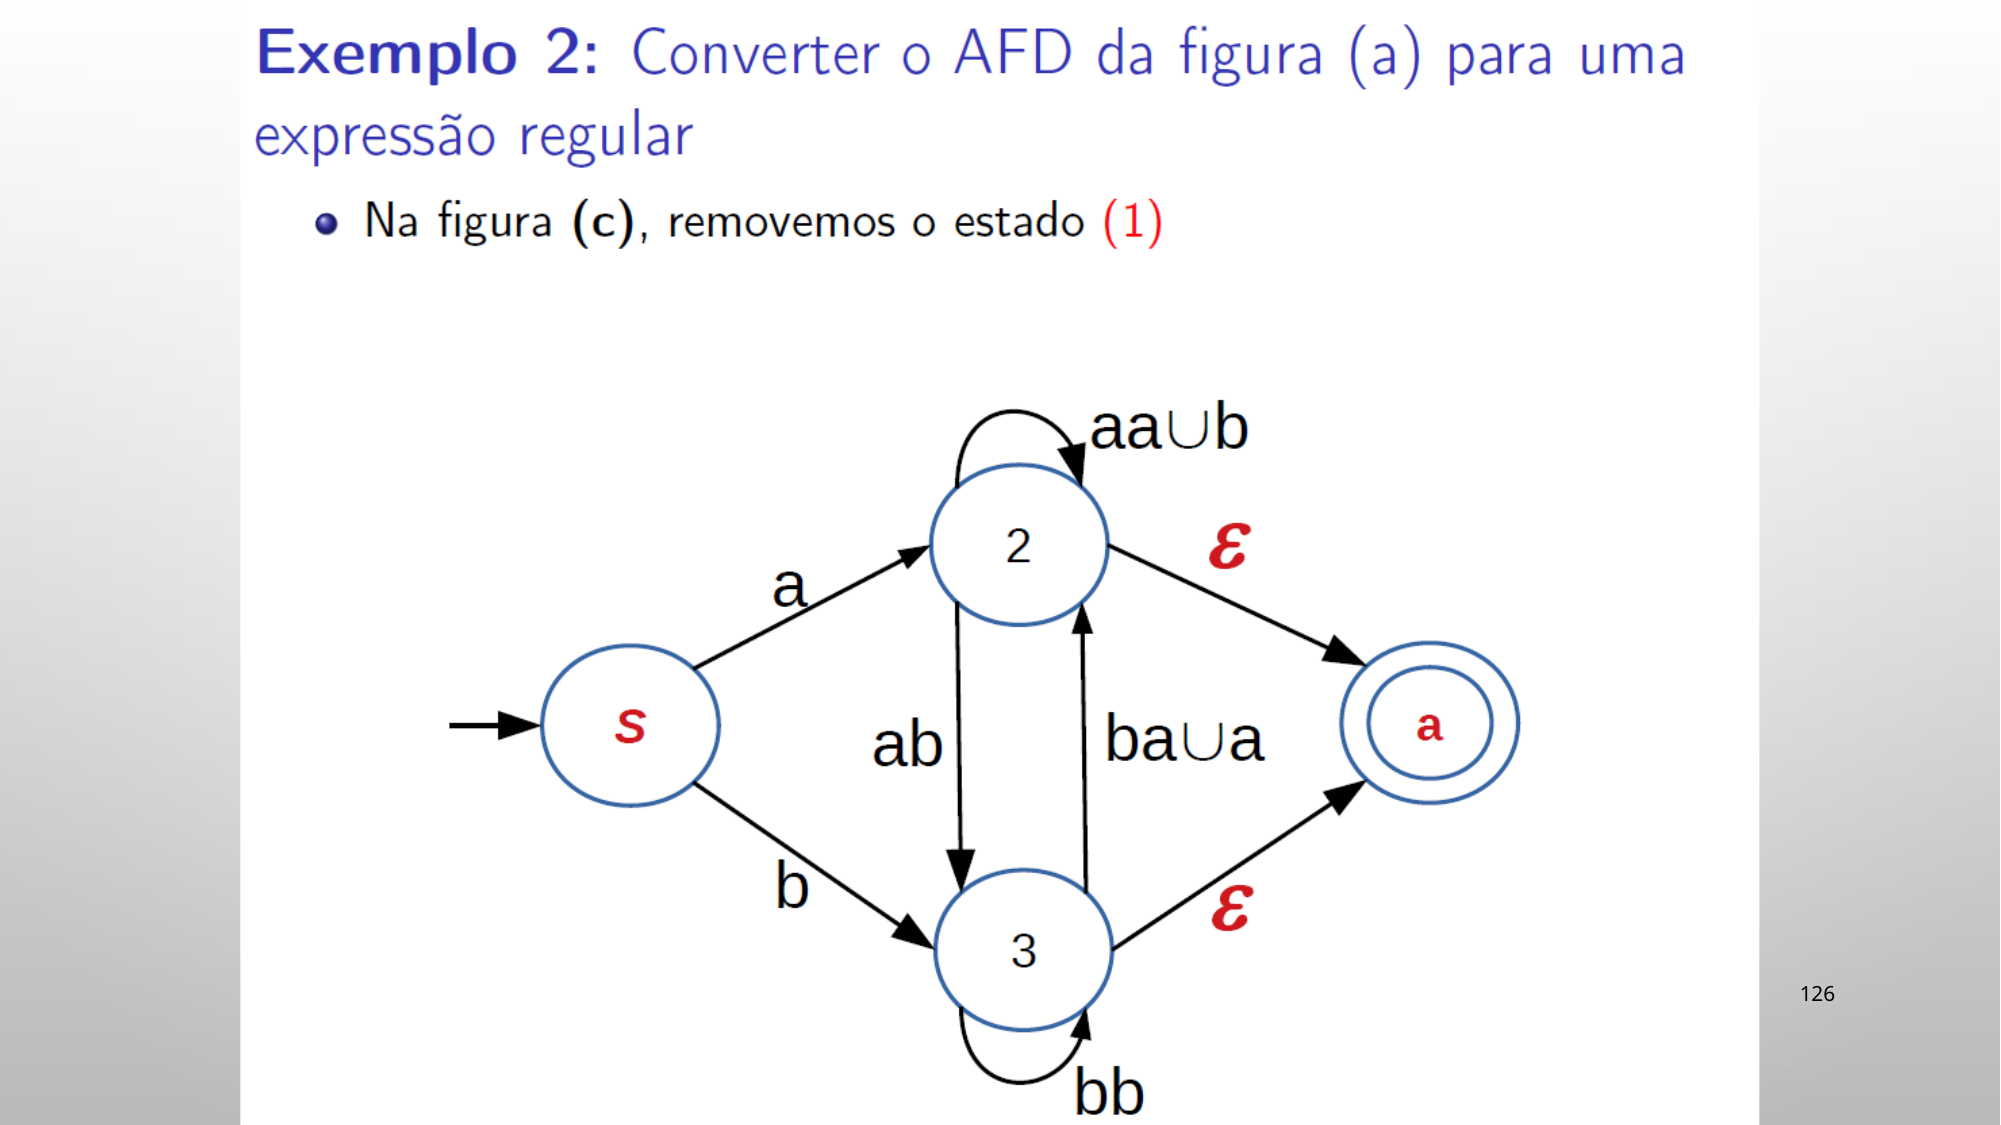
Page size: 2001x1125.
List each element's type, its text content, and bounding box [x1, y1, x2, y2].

picture [0, 0, 2000, 1125]
slide_number 126 [1765, 965, 1851, 1025]
